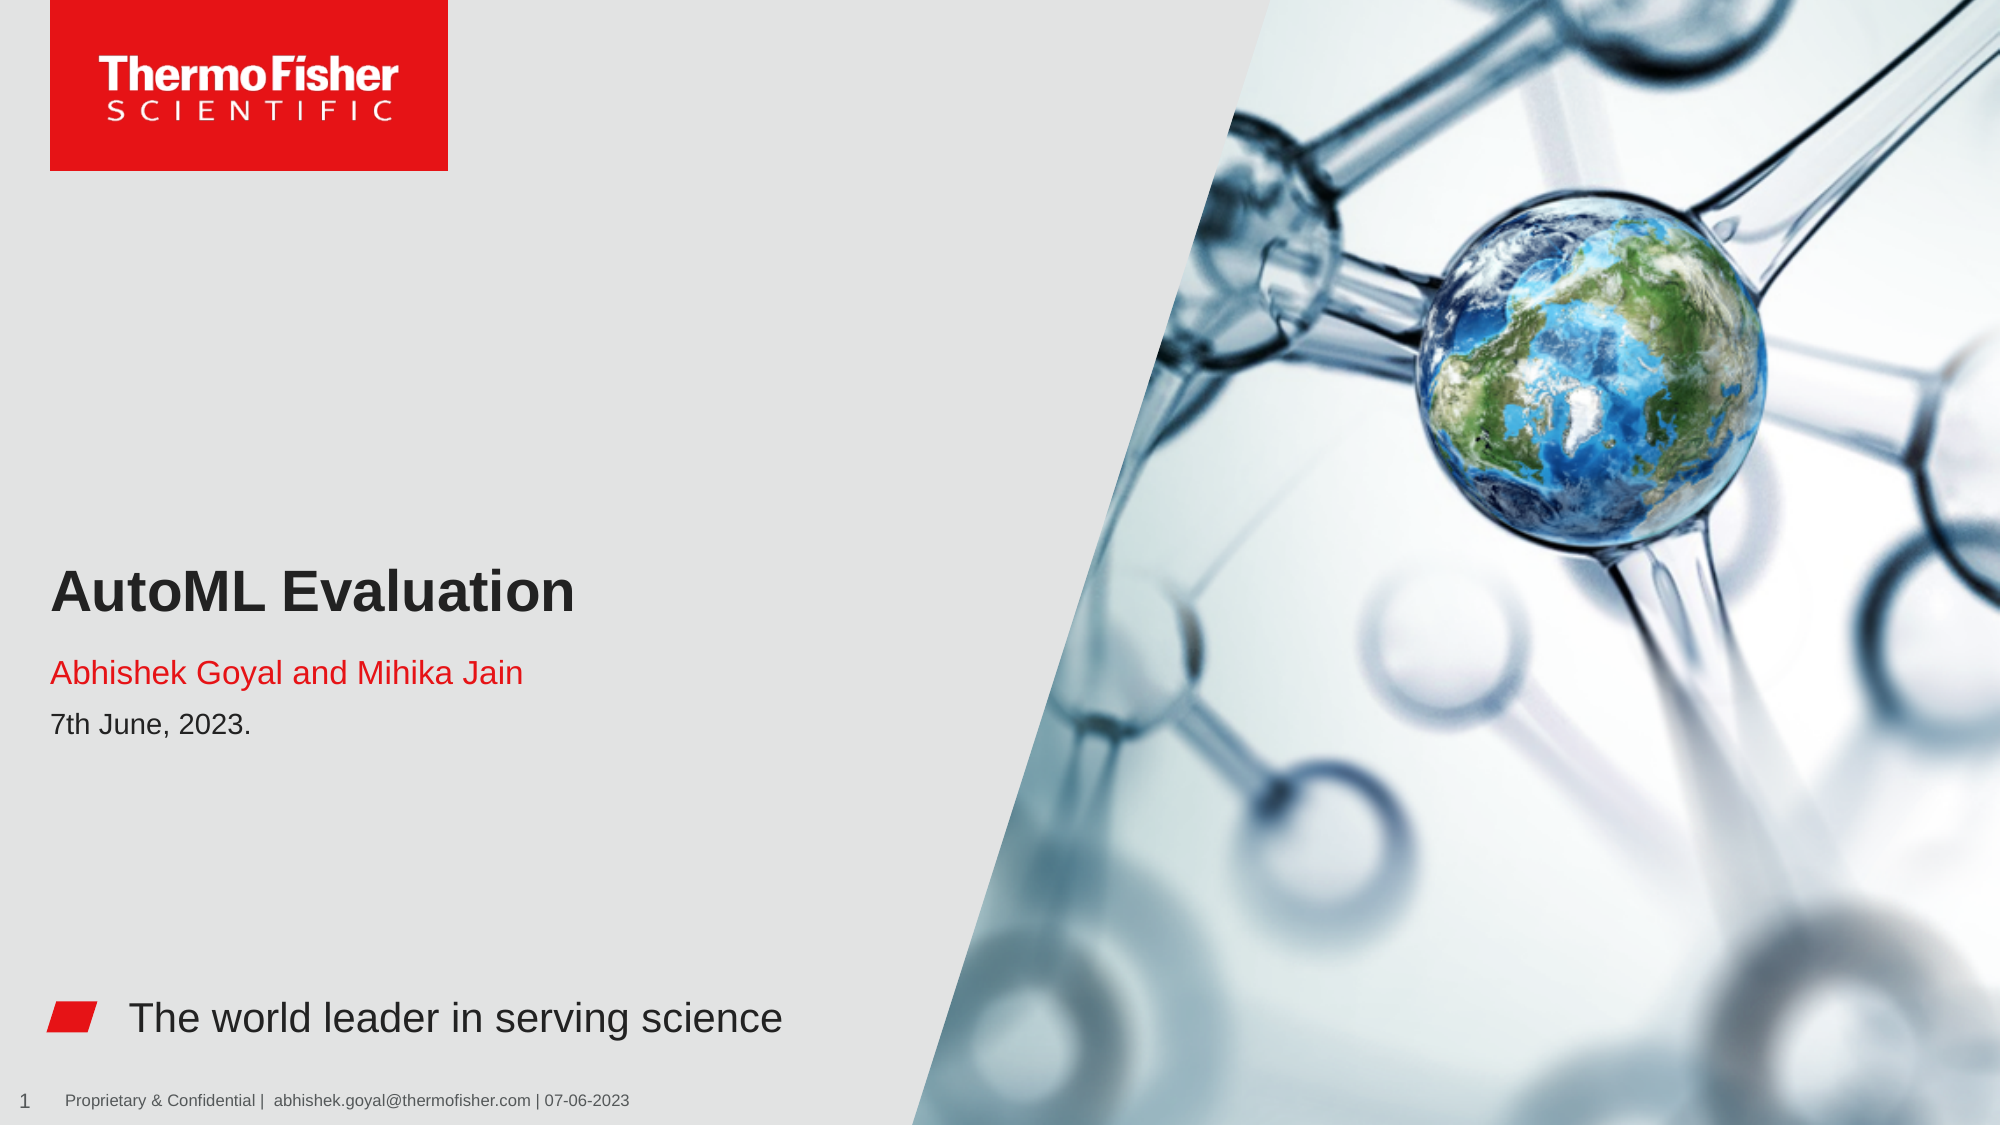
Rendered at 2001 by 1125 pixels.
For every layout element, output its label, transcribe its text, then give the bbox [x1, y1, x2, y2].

list Abhishek Goyal and Mihika Jain [50, 640, 1000, 691]
picture [928, 0, 2000, 1125]
slide_number 1 [0, 1074, 50, 1125]
list 7th June, 2023. [50, 698, 1000, 879]
title AutoML Evaluation [50, 283, 1000, 623]
footer Proprietary & Confidential | abhishek.goyal@thermofisher.com | 07-06-2023 [50, 1074, 1000, 1125]
